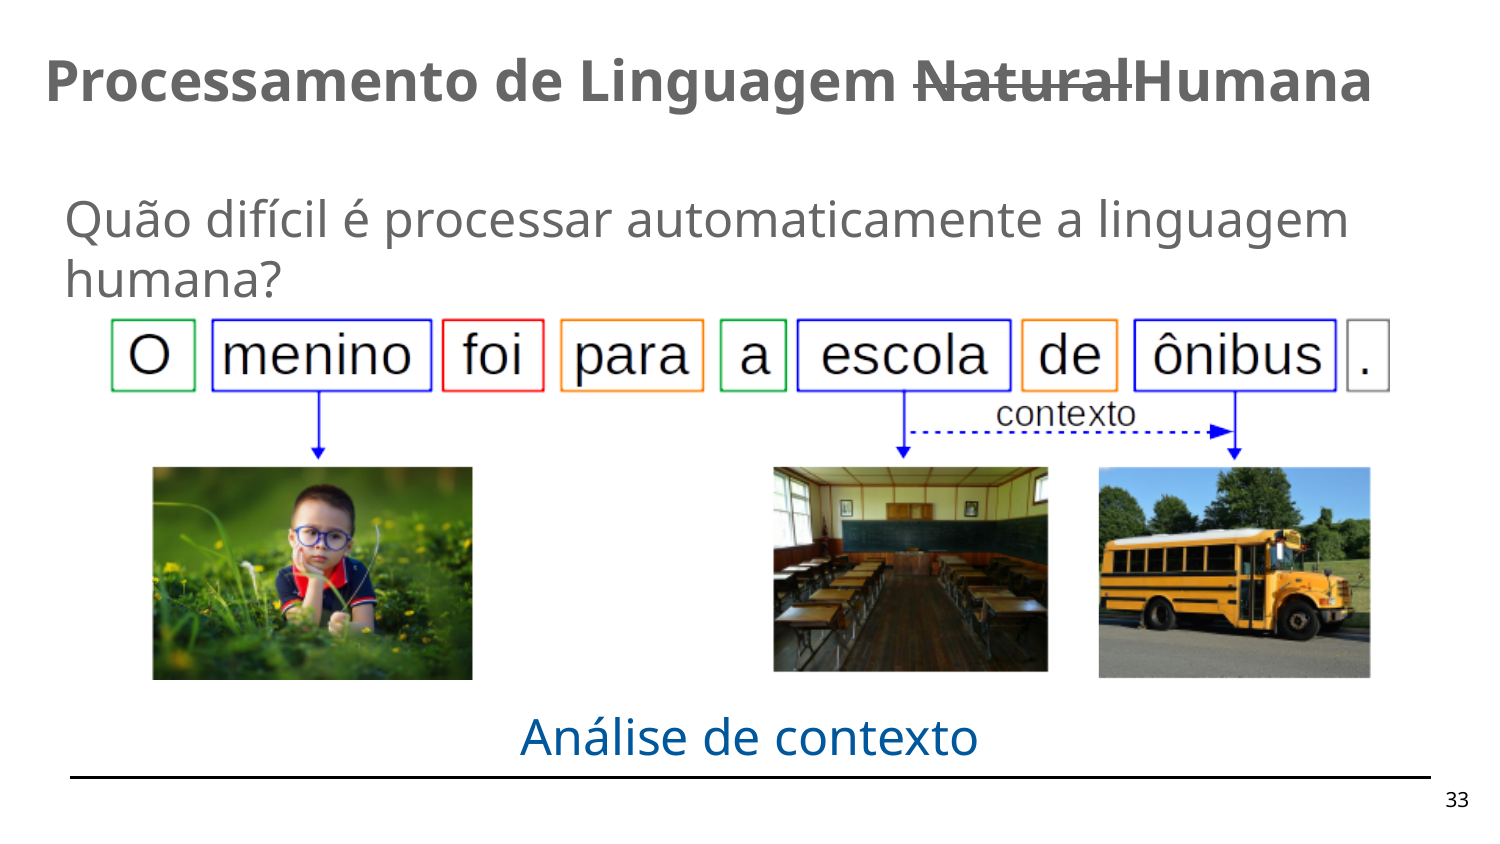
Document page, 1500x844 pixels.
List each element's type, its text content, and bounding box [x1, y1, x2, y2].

picture [110, 309, 1390, 681]
slide_number 33 [1394, 769, 1484, 834]
text_box Processamento de Linguagem NaturalHumana [29, 29, 1428, 135]
text_box Análise de contexto [499, 701, 1001, 780]
list Quão difícil é processar automaticamente a linguagem humana? [49, 172, 1432, 770]
